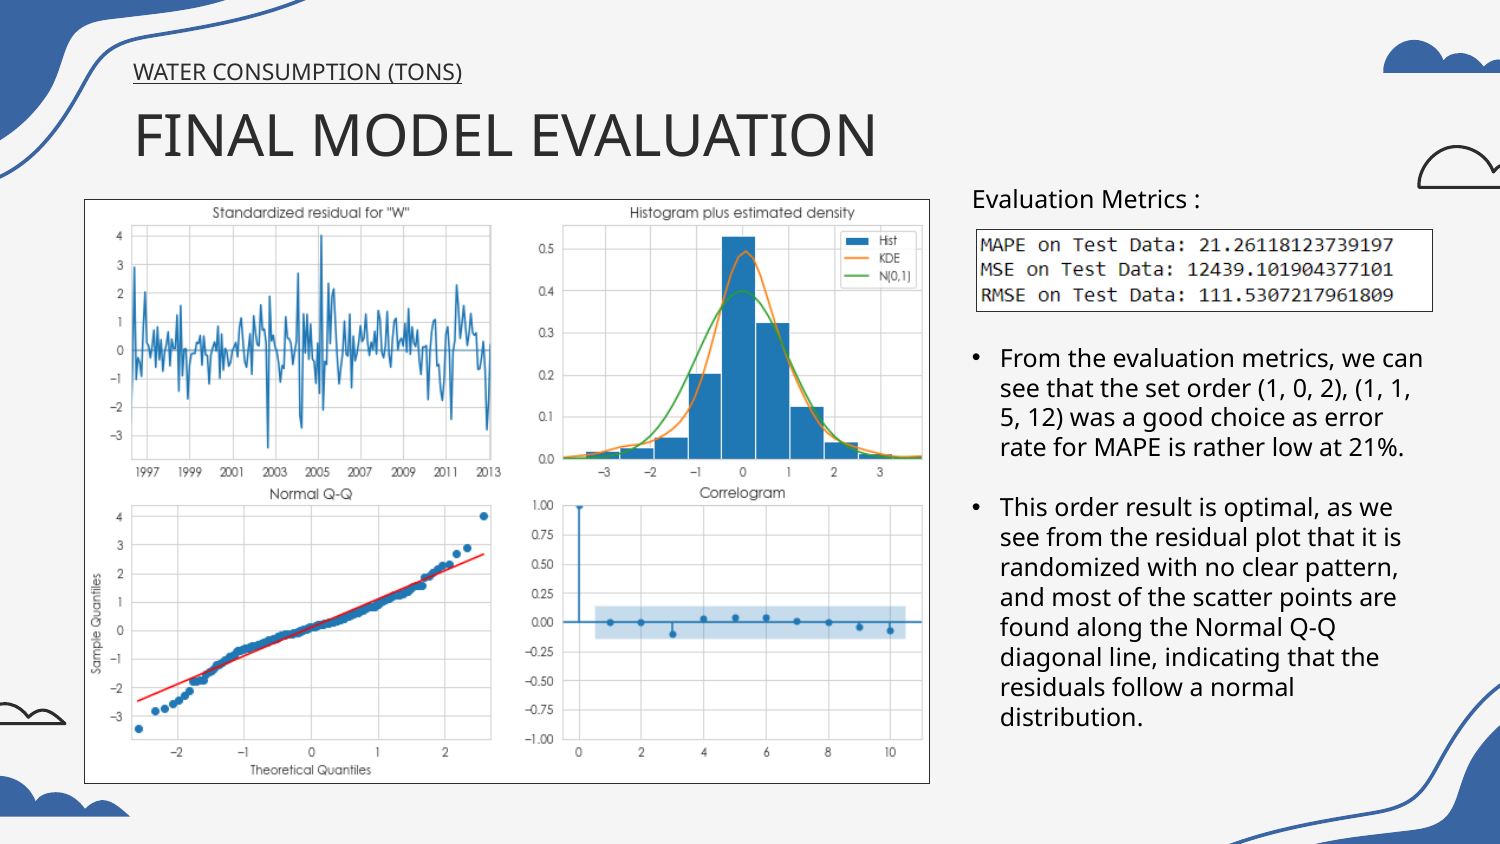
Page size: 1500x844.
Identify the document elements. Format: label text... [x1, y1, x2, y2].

text_box From the evaluation metrics, we can see that the set order (1, 0, 2), (1, 1, 5, 12) was a good choice as error rate for MAPE is rather low at 21%. This order result is optimal, as we see from the residual plot that it is randomized with no clear pattern, and most of the scatter points are found along the Normal Q-Q diagonal line, indicating that the residuals follow a normal distribution. [957, 334, 1453, 739]
text_box Evaluation Metrics : [957, 176, 1272, 222]
picture [84, 199, 930, 785]
text_box WATER CONSUMPTION (TONS) [118, 42, 697, 95]
picture [976, 228, 1433, 313]
title FINAL MODEL EVALUATION [118, 82, 1472, 177]
